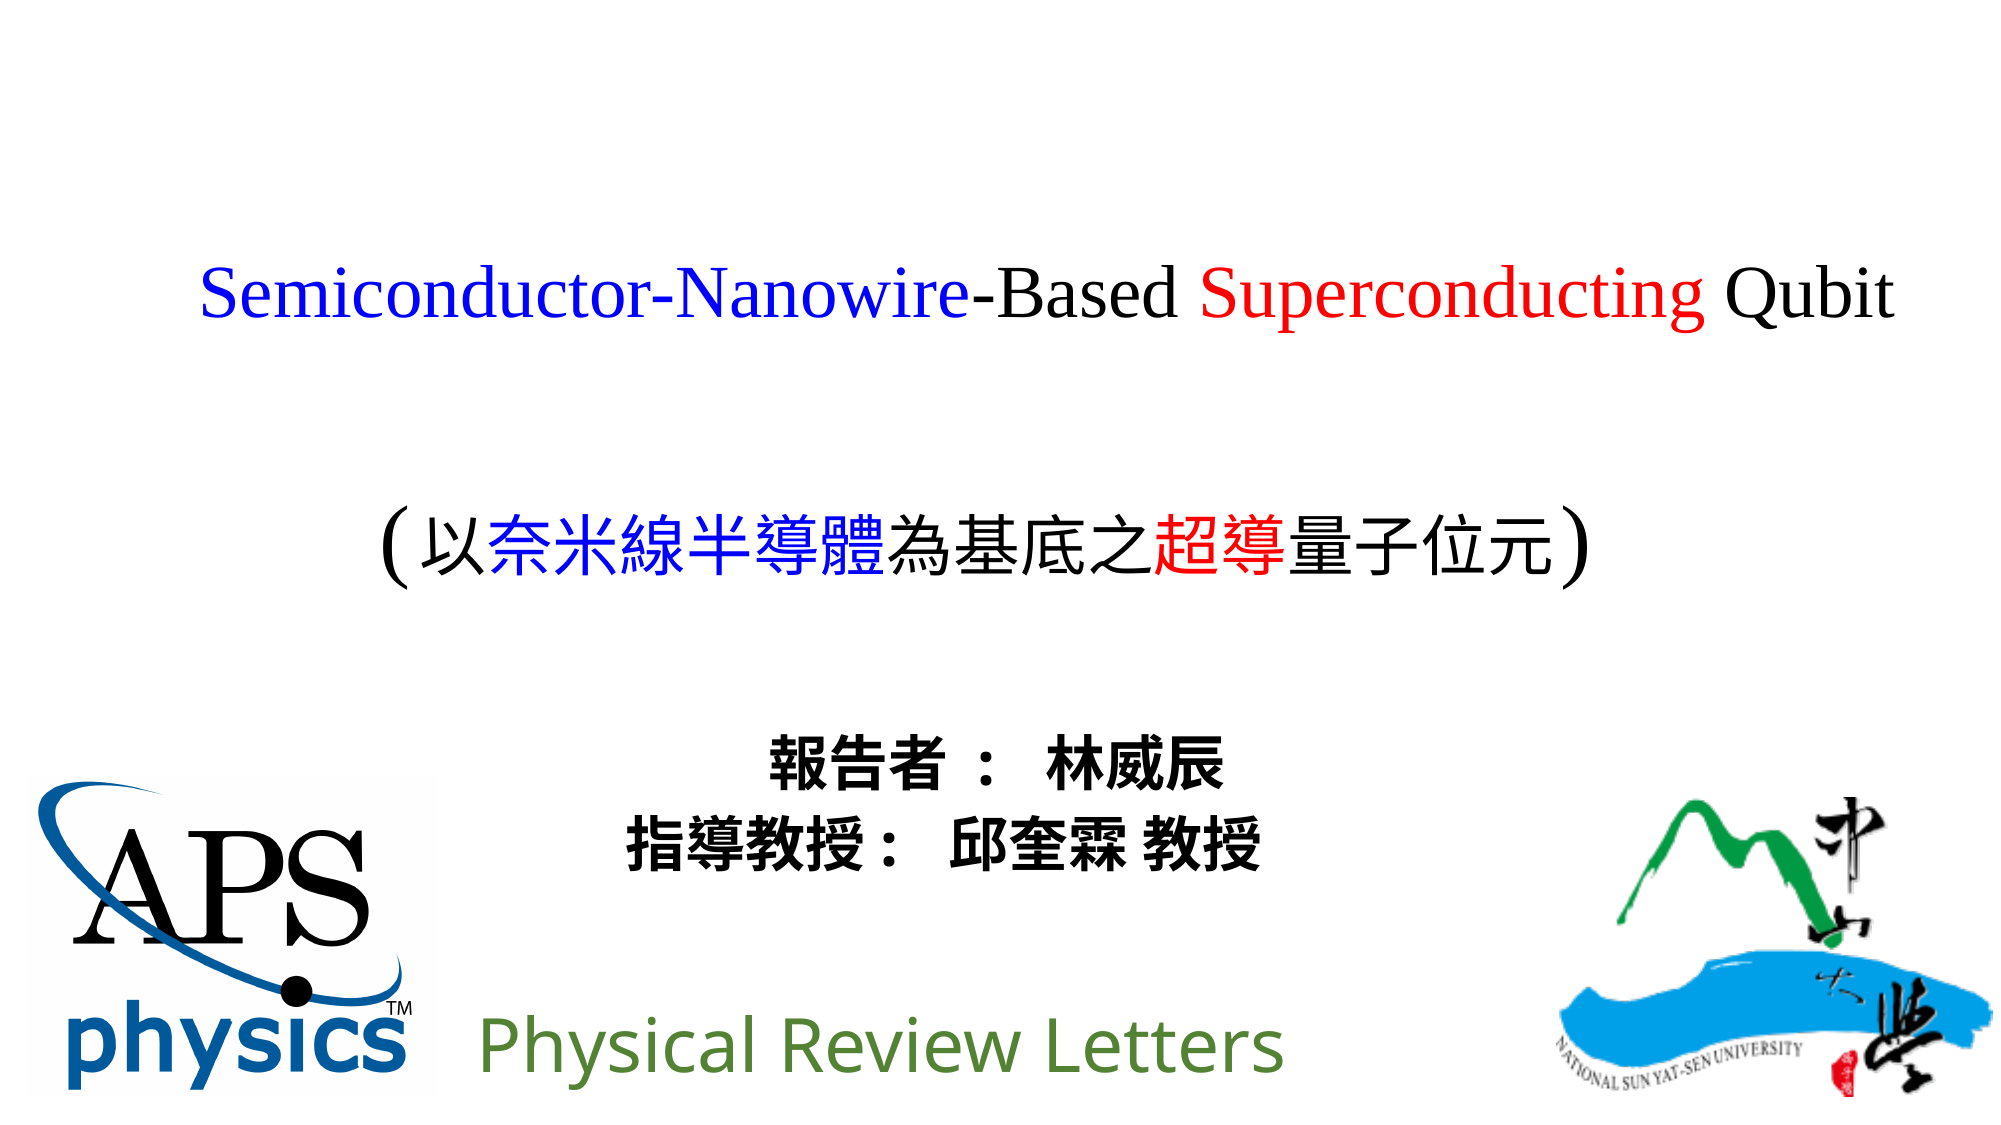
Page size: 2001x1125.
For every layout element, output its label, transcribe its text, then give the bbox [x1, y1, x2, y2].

subtitle (以奈米線半導體為基底之超導量子位元) 報告者 : 林威辰 指導教授: 邱奎霖 教授 [103, 300, 1892, 890]
picture [1556, 797, 1994, 1097]
picture [26, 777, 438, 1096]
text_box [975, 537, 1025, 588]
text_box Semiconductor-Nanowire-Based Superconducting Qubit [183, 234, 1993, 385]
text_box Physical Review Letters [461, 990, 1556, 1095]
